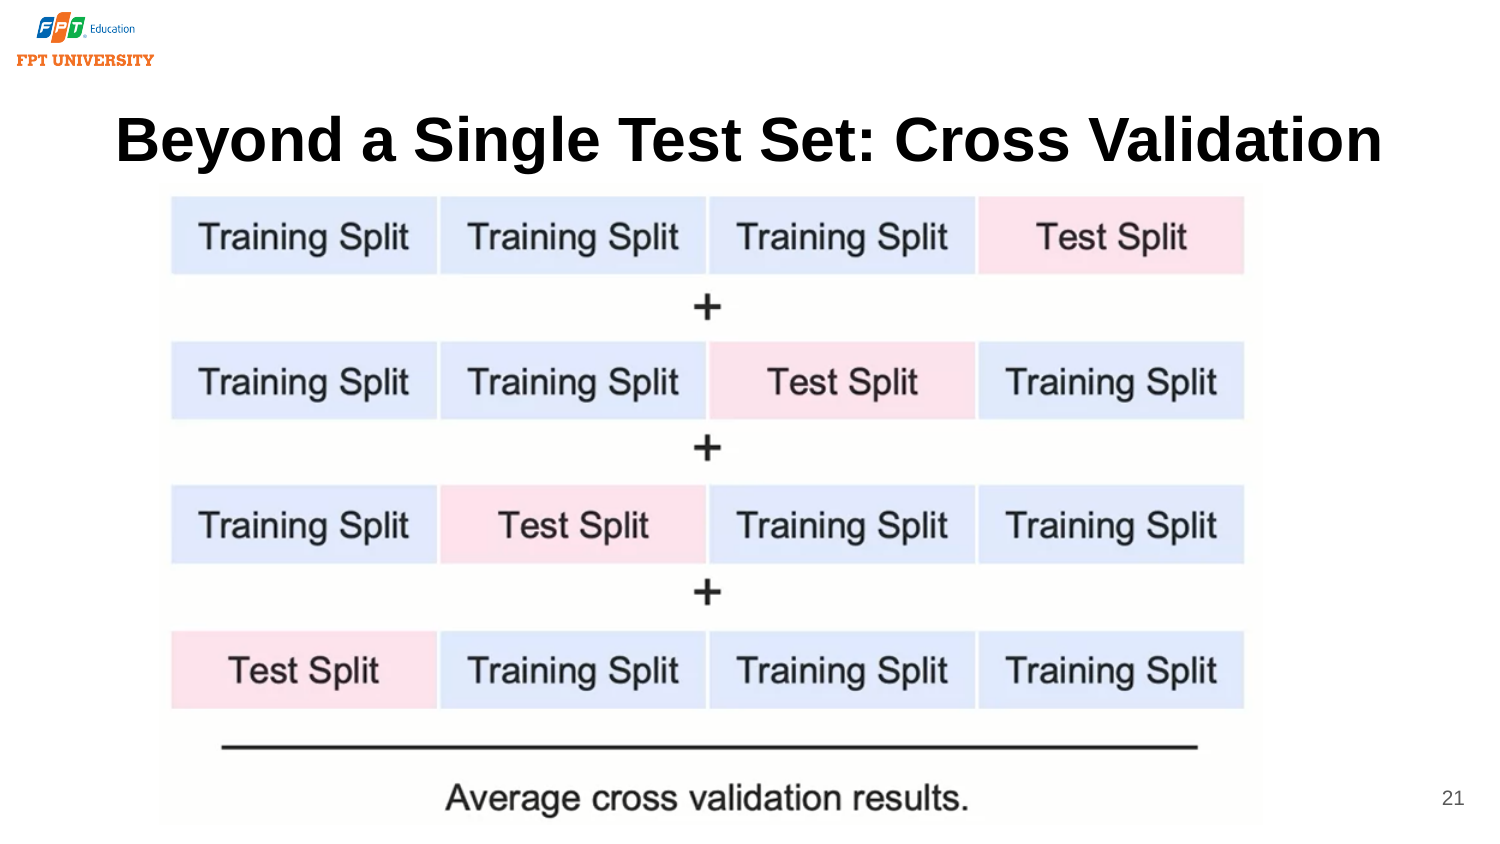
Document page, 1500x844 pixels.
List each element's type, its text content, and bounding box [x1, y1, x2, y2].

slide_number 21 [1389, 764, 1480, 830]
picture [158, 182, 1263, 825]
title Beyond a Single Test Set: Cross Validation [51, 72, 1449, 167]
picture [11, 1, 160, 77]
